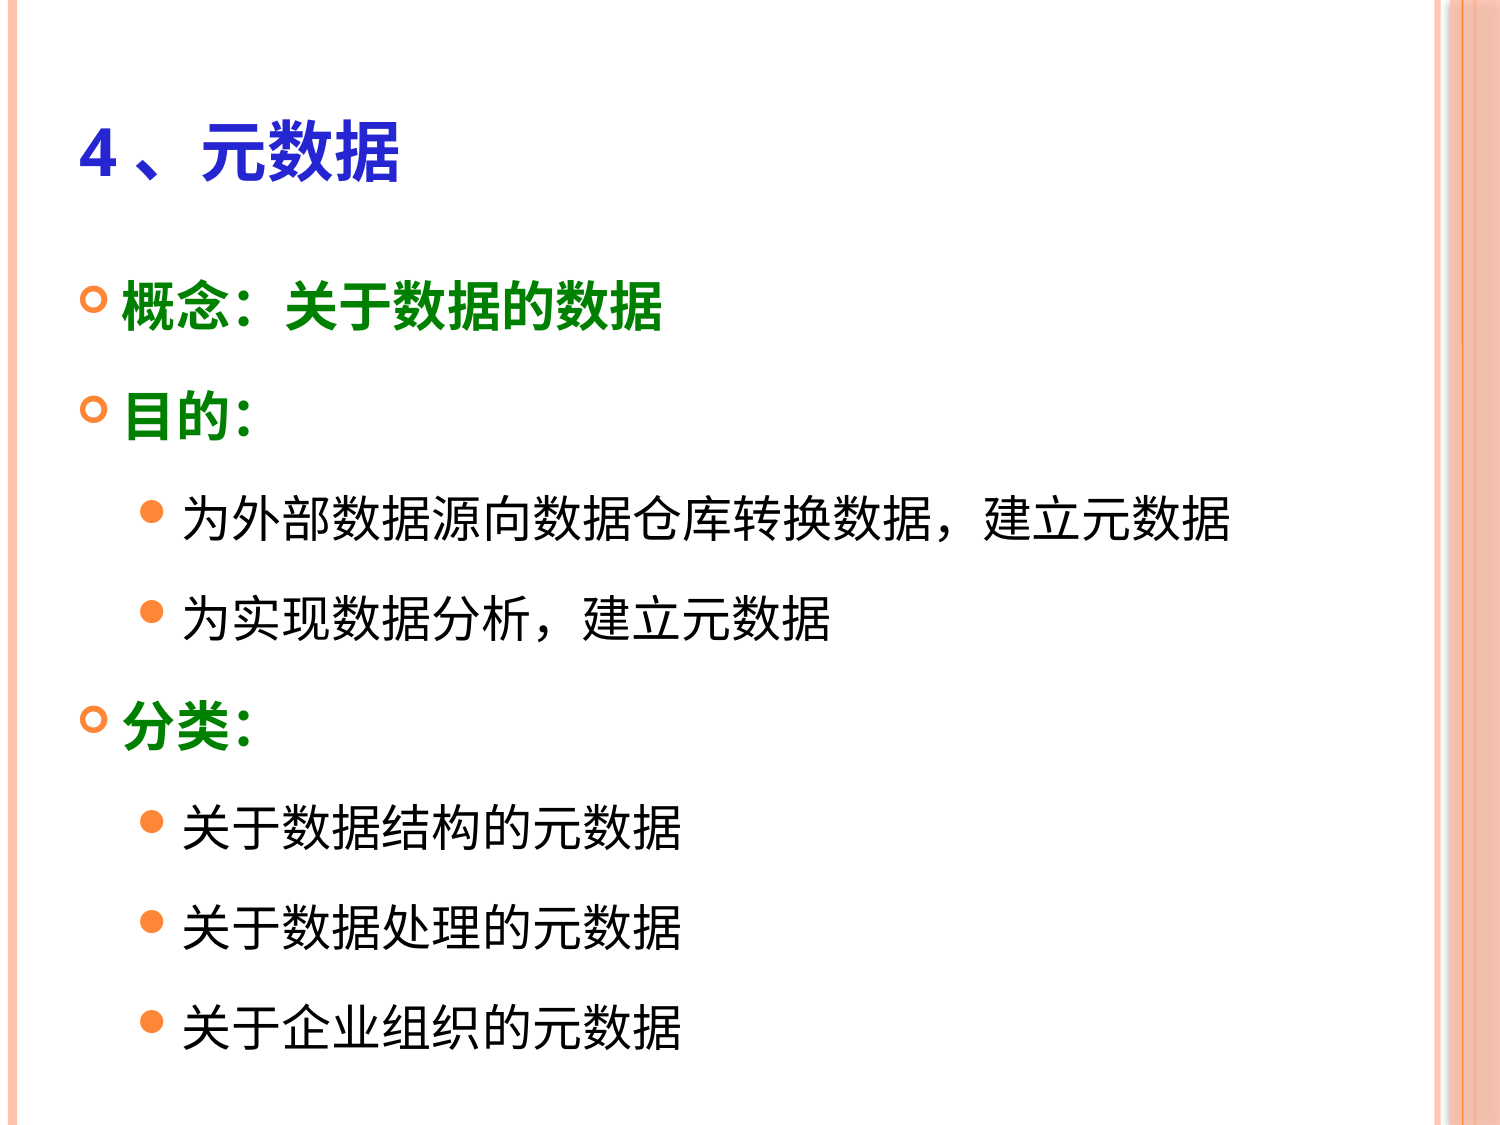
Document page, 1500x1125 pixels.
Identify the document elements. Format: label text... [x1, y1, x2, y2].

list 概念：关于数据的数据 目的： 为外部数据源向数据仓库转换数据，建立元数据 为实现数据分析，建立元数据 分类： 关于数据结构的元数据 关于数据处理的元数据 关于企业组织的元数据 [62, 232, 1443, 1000]
title 4、元数据 [64, 56, 1402, 232]
